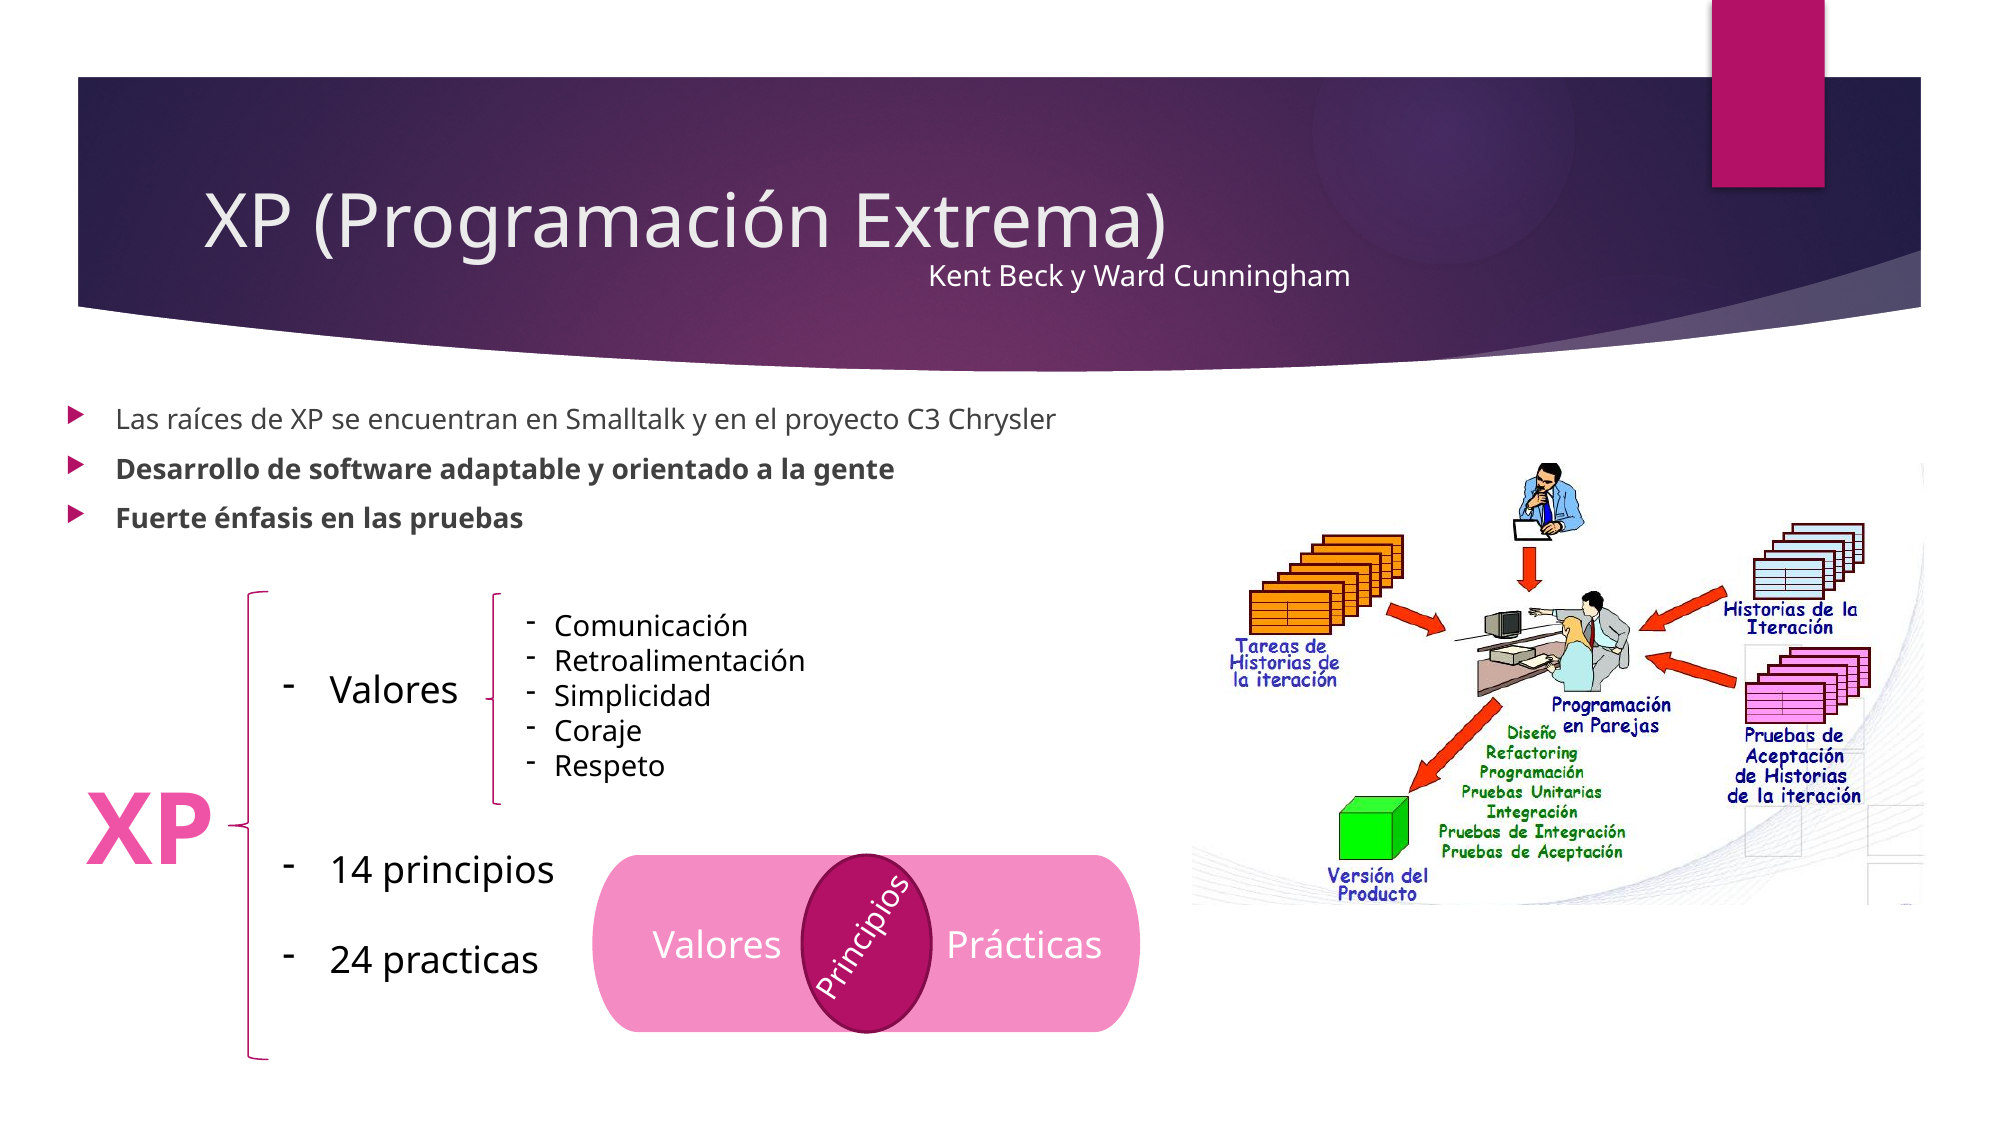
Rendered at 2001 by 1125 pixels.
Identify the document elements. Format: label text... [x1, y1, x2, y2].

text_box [592, 825, 1158, 1033]
title XP (Programación Extrema) [189, 159, 1627, 276]
text_box XP [71, 757, 247, 893]
text_box [485, 592, 502, 805]
text_box Comunicación Retroalimentación Simplicidad Coraje Respeto [511, 600, 840, 790]
picture [1191, 463, 1928, 905]
text_box Las raíces de XP se encuentran en Smalltalk y en el proyecto C3 Chrysler Desarrollo de software adaptable y orientado a la gente Fuerte énfasis en las pruebas [50, 394, 1596, 543]
text_box [227, 590, 269, 1061]
text_box Kent Beck y Ward Cunningham [913, 250, 1401, 301]
text_box Valores 14 principios 24 practicas [267, 613, 697, 989]
